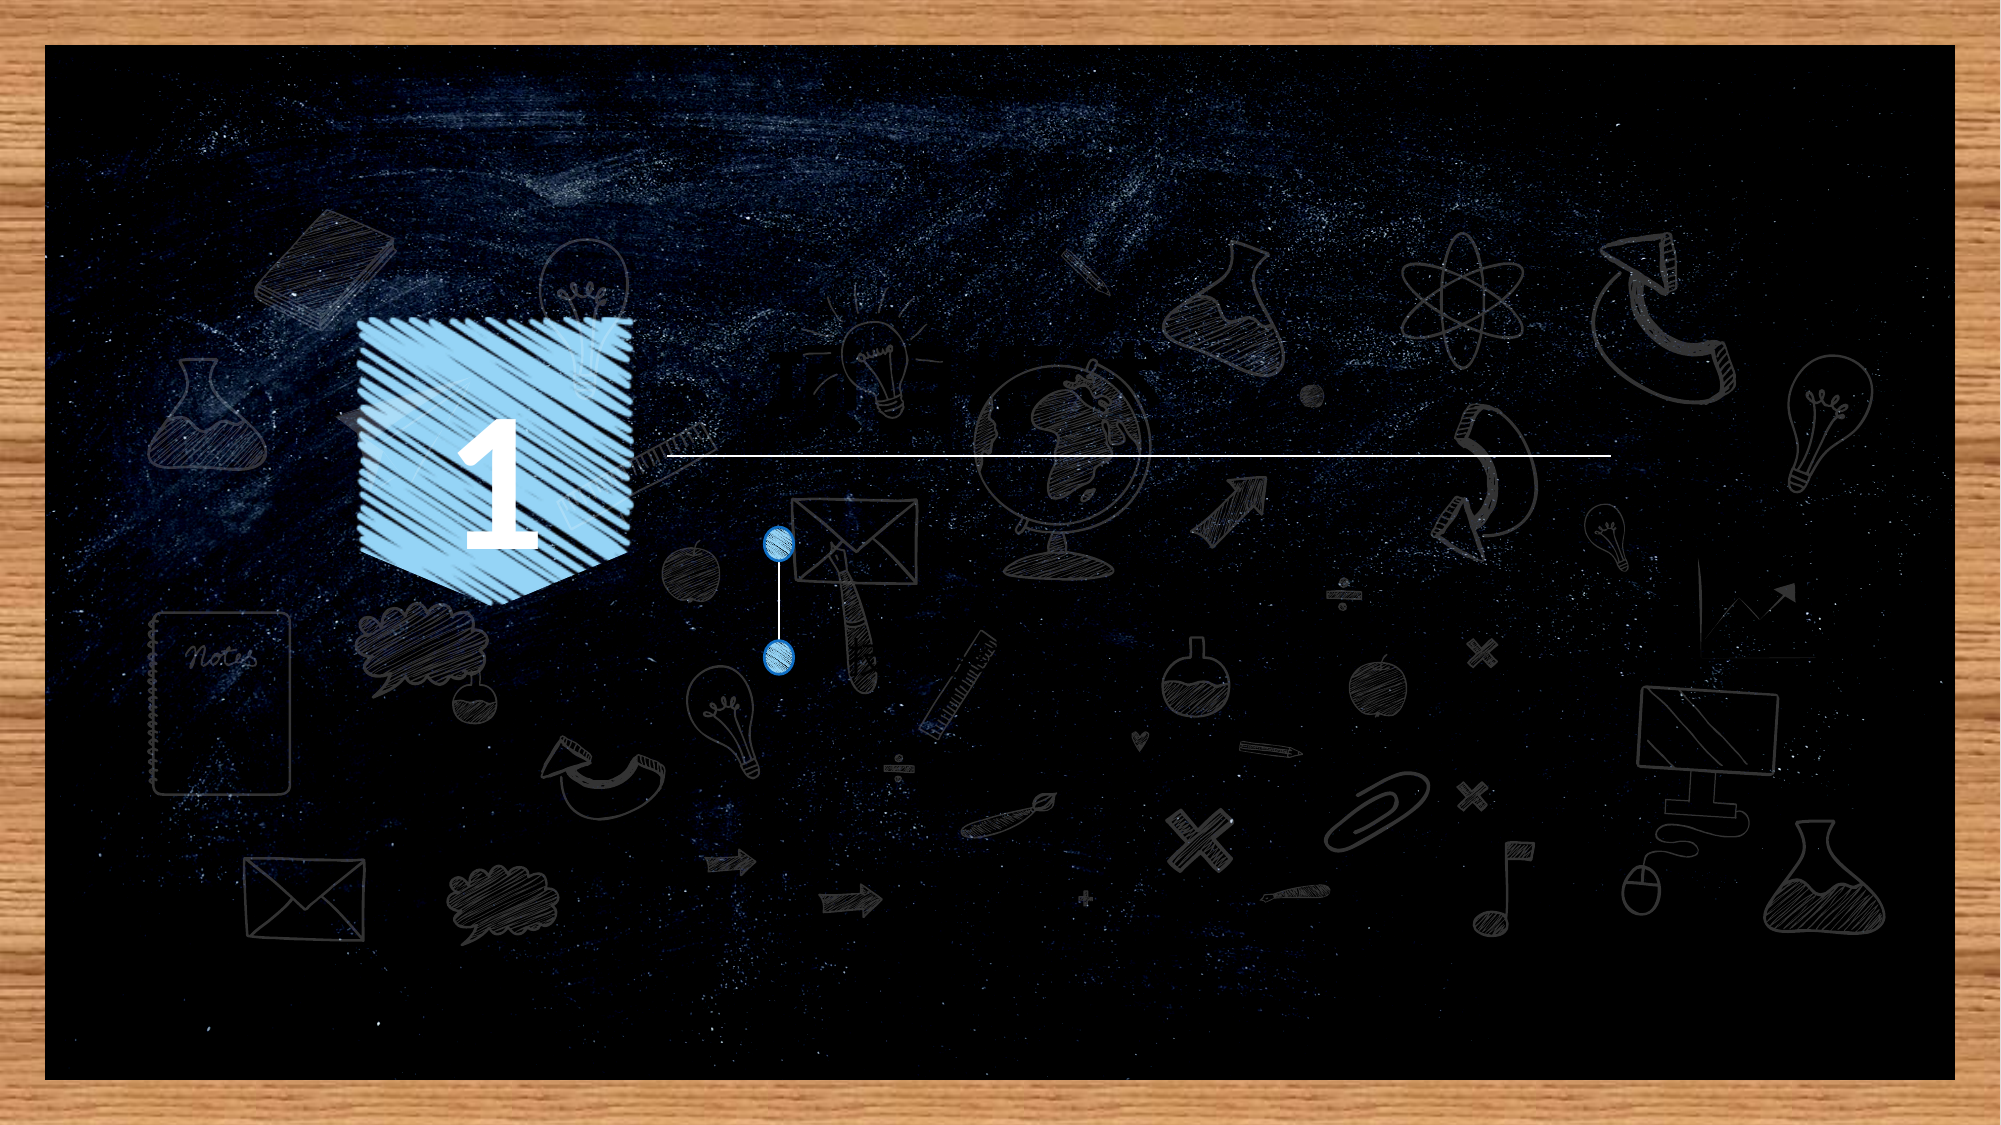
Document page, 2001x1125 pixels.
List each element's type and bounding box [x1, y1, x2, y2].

text_box [764, 527, 794, 675]
text_box [143, 209, 1888, 947]
text_box [0, 0, 2000, 1125]
picture [46, 46, 1954, 1079]
